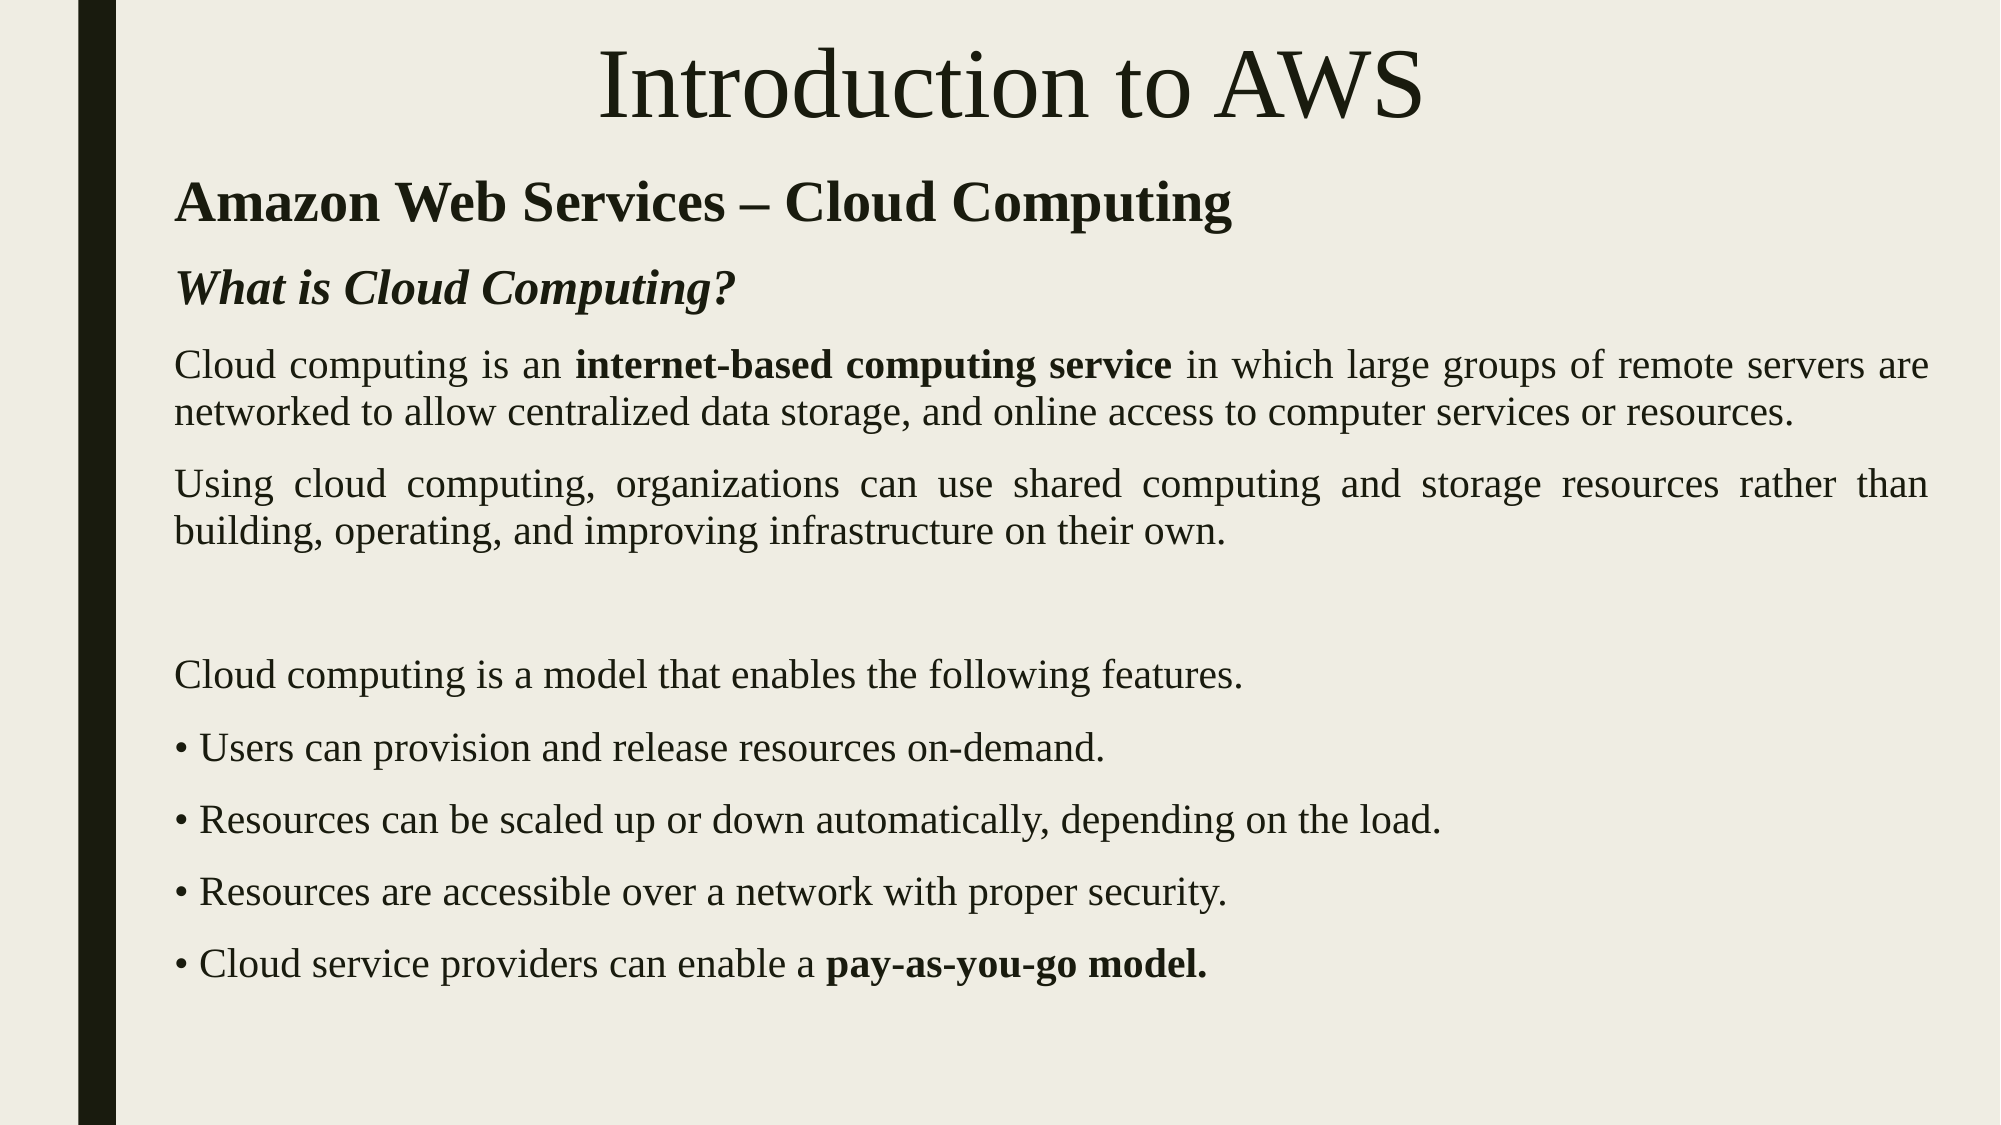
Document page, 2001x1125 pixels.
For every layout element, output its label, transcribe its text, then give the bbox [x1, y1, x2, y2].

title Introduction to AWS [225, 24, 1800, 161]
list Amazon Web Services – Cloud Computing What is Cloud Computing? Cloud computing is an internet-based computing service in which large groups of remote servers are networked to allow centralized data storage, and online access to computer services or resources. Using cloud computing, organizations can use shared computing and storage resources rather than building, operating, and improving infrastructure on their own. Cloud computing is a model that enables the following features. • Users can provision and release resources on-demand. • Resources can be scaled up or down automatically, depending on the load. • Resources are accessible over a network with proper security. • Cloud service providers can enable a pay-as-you-go model. [159, 161, 1946, 1125]
